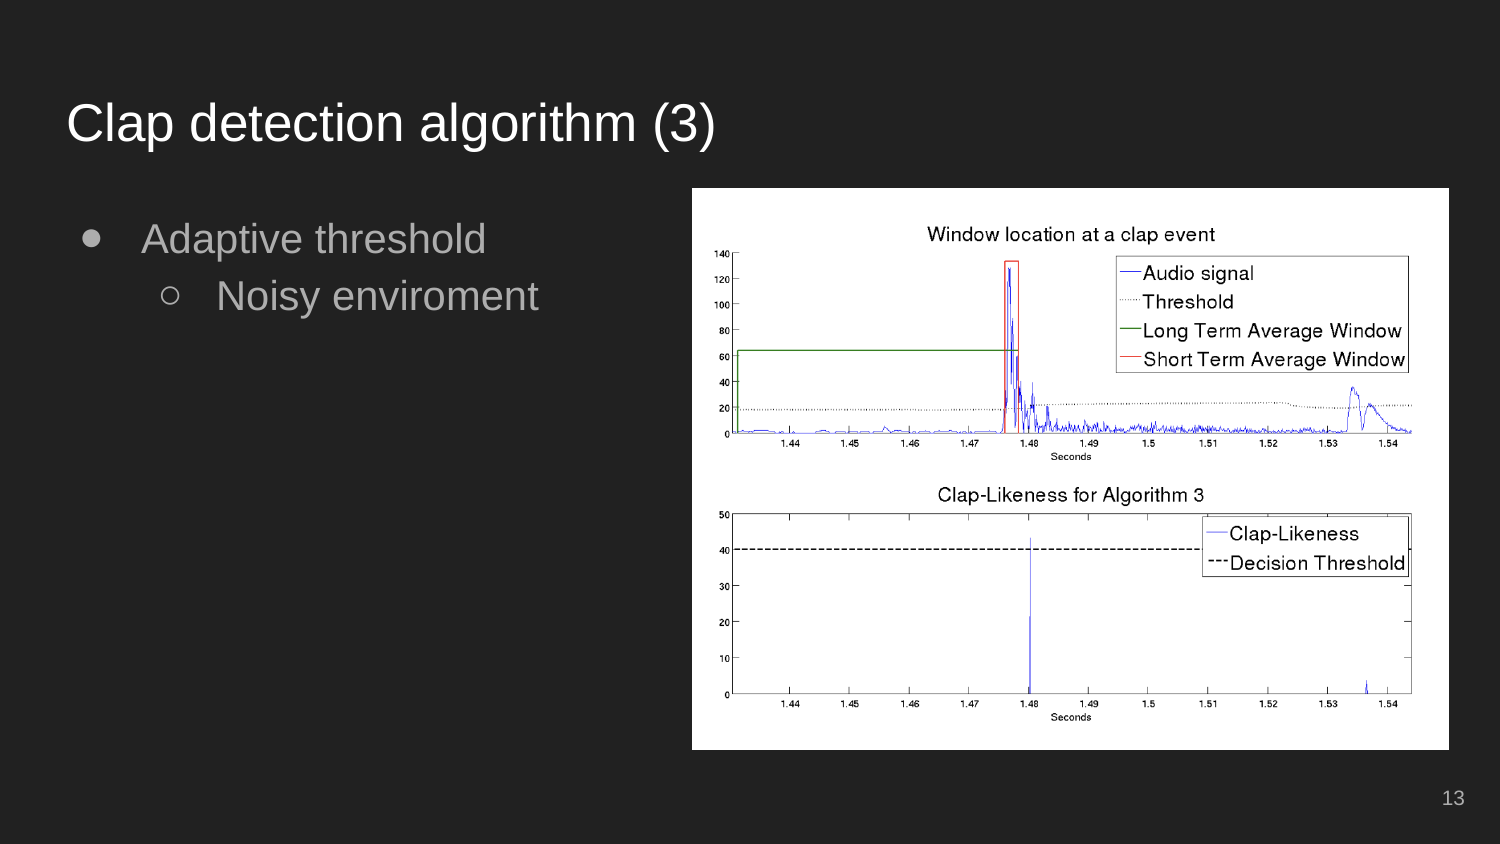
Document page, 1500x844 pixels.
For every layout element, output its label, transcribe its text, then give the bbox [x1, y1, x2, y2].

picture [692, 188, 1450, 750]
list Adaptive threshold Noisy enviroment [51, 189, 690, 750]
title Clap detection algorithm (3) [51, 72, 1449, 167]
slide_number ‹#› [1389, 764, 1480, 830]
